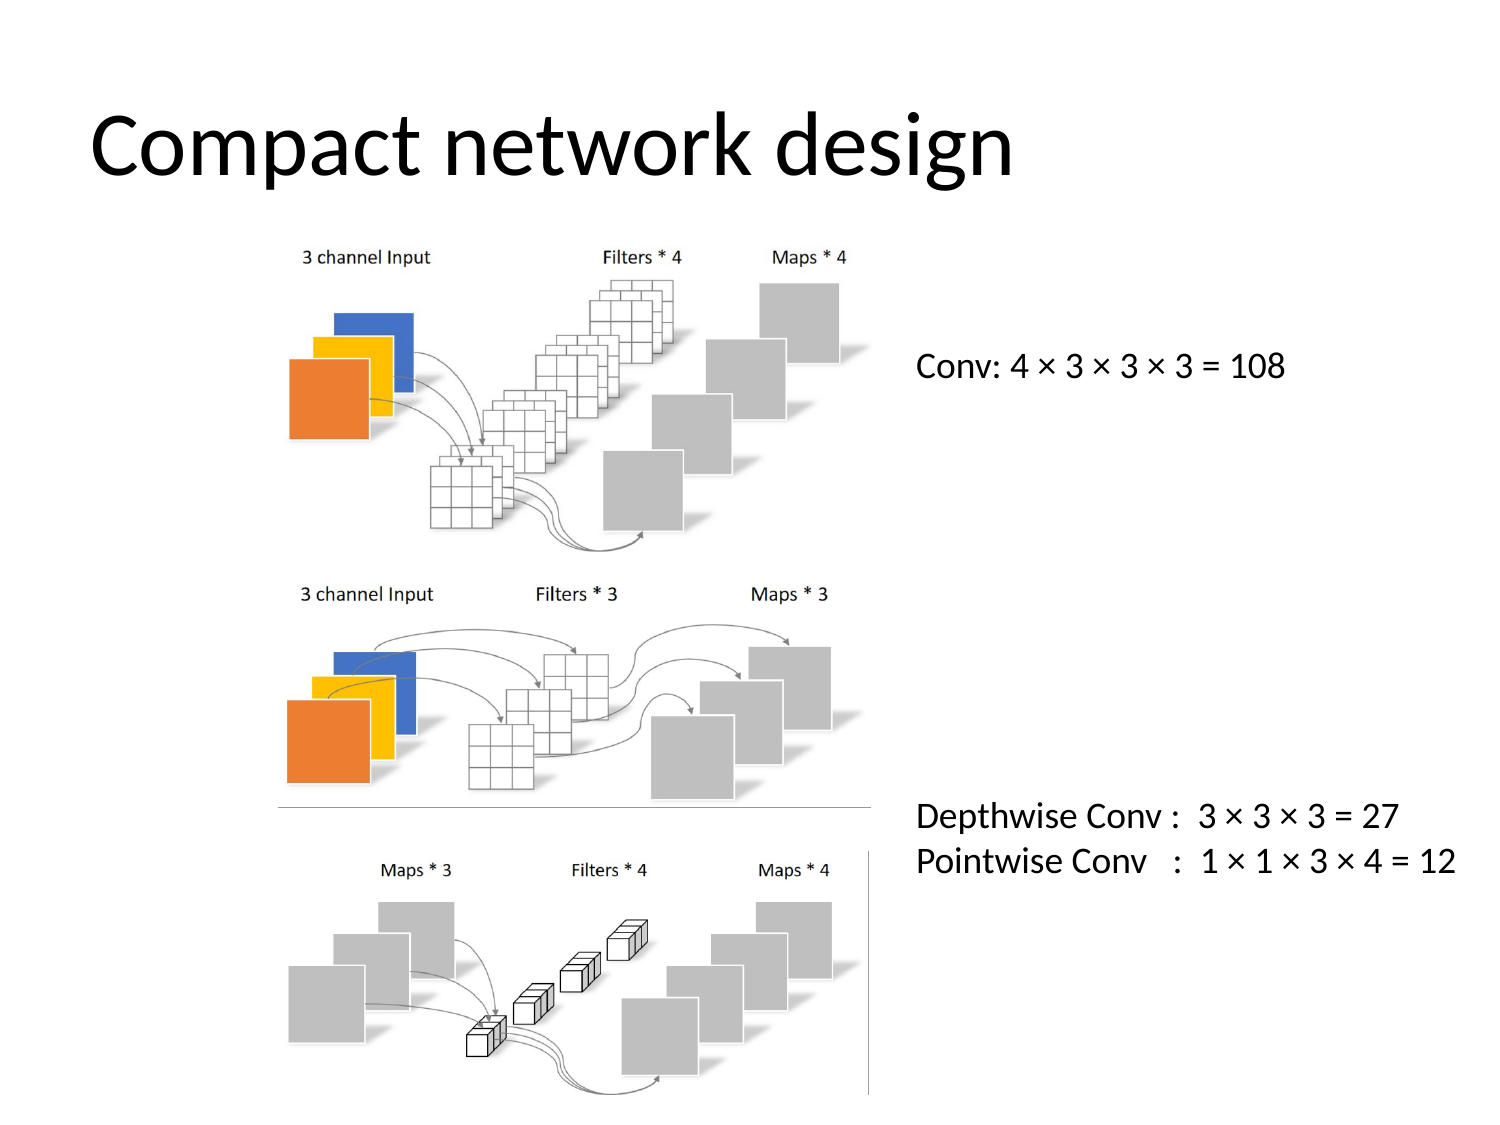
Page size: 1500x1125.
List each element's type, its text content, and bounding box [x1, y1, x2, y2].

picture [280, 851, 869, 1095]
title Compact network design [75, 45, 1425, 233]
text_box Conv: 4 × 3 × 3 × 3 = 108 Depthwise Conv : 3 × 3 × 3 = 27 Pointwise Conv : 1 × 1 × 3 × 4 = 12 [901, 333, 1472, 889]
picture [280, 242, 874, 570]
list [277, 574, 871, 808]
